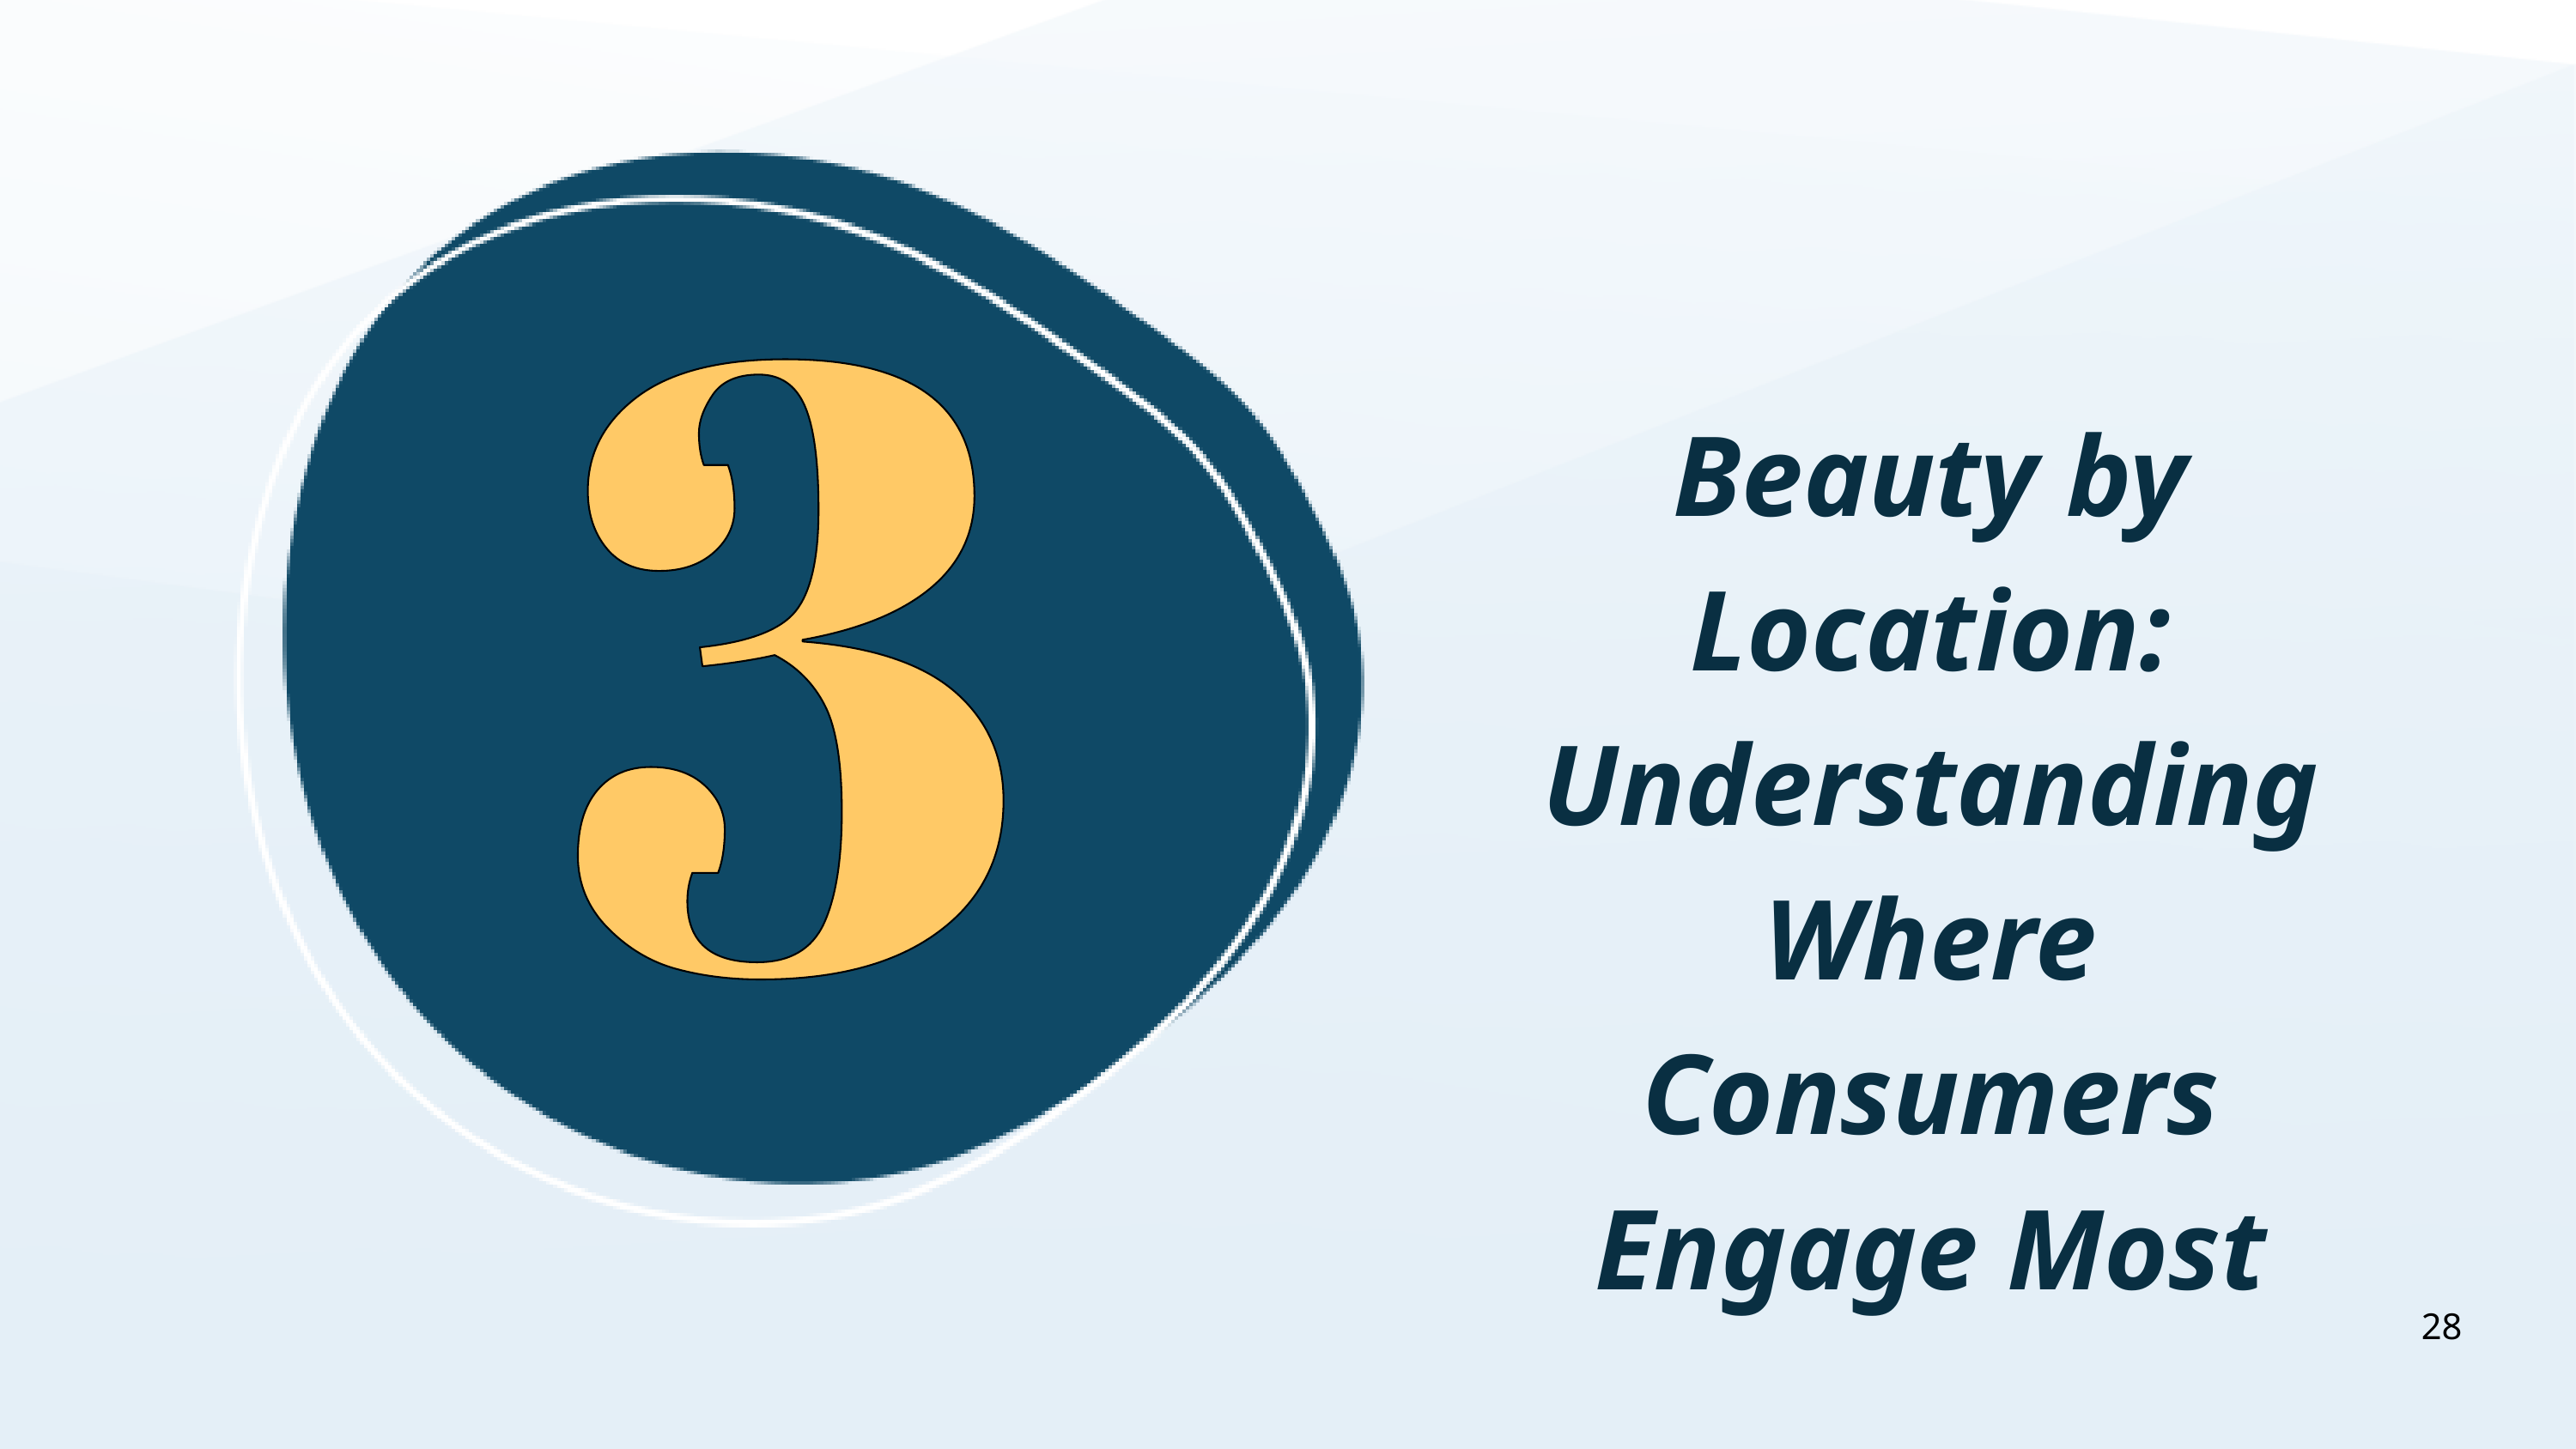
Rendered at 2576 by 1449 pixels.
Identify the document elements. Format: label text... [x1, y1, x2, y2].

text_box 28 [2421, 1296, 2463, 1348]
text_box [0, 0, 2576, 1449]
text_box [206, 111, 1376, 1228]
text_box Beauty by Location: Understanding Where Consumers Engage Most [1470, 383, 2391, 1312]
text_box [577, 359, 1004, 980]
